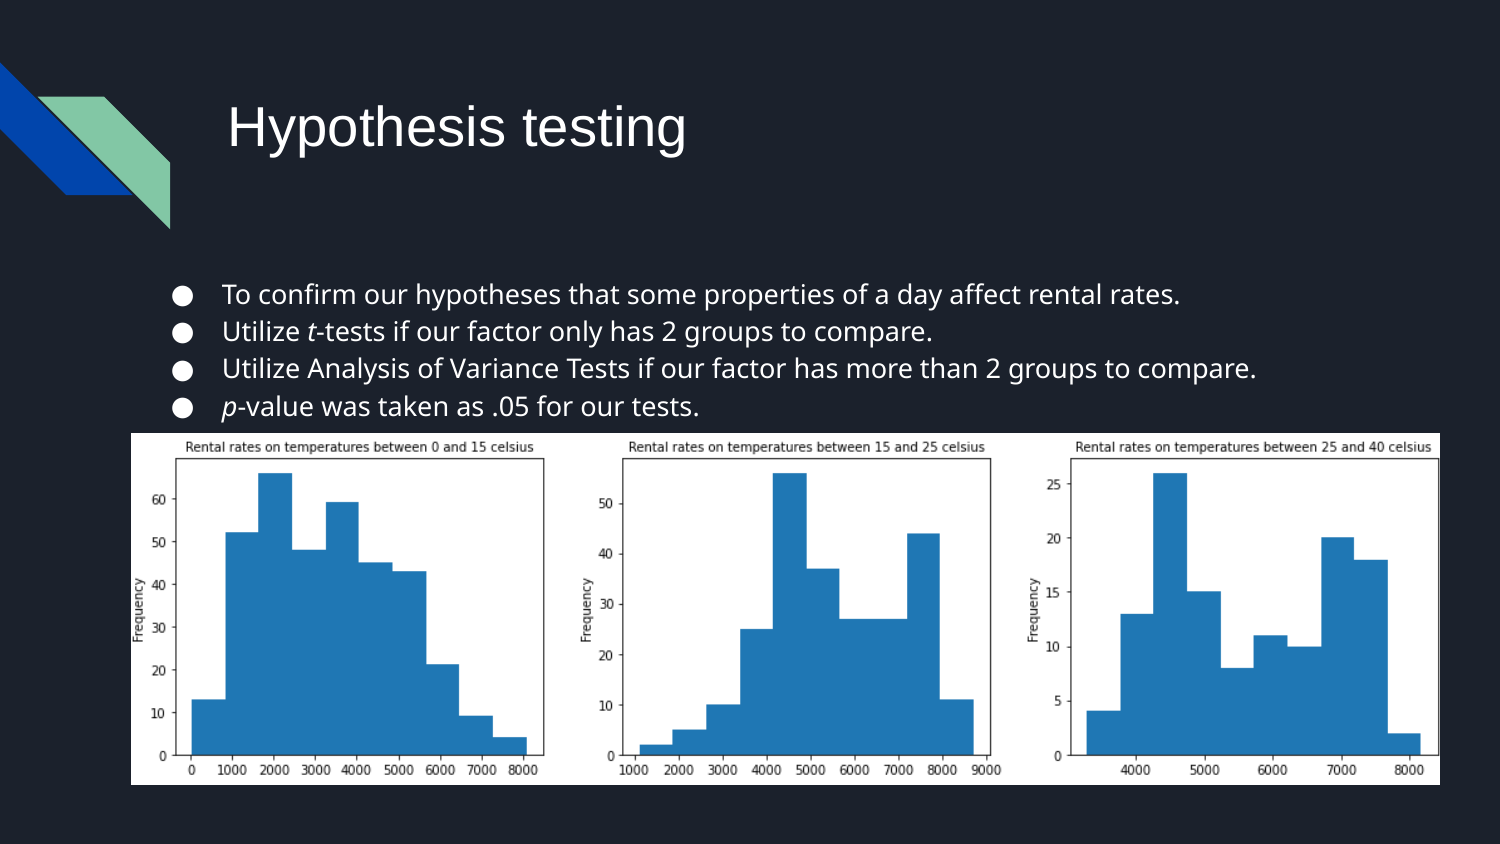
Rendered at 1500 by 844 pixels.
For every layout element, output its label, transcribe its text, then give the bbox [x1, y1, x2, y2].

list To confirm our hypotheses that some properties of a day affect rental rates. Utilize t-tests if our factor only has 2 groups to compare. Utilize Analysis of Variance Tests if our factor has more than 2 groups to compare. p-value was taken as .05 for our tests. [131, 257, 1368, 430]
picture [124, 433, 1447, 785]
title Hypothesis testing [212, 64, 1368, 180]
